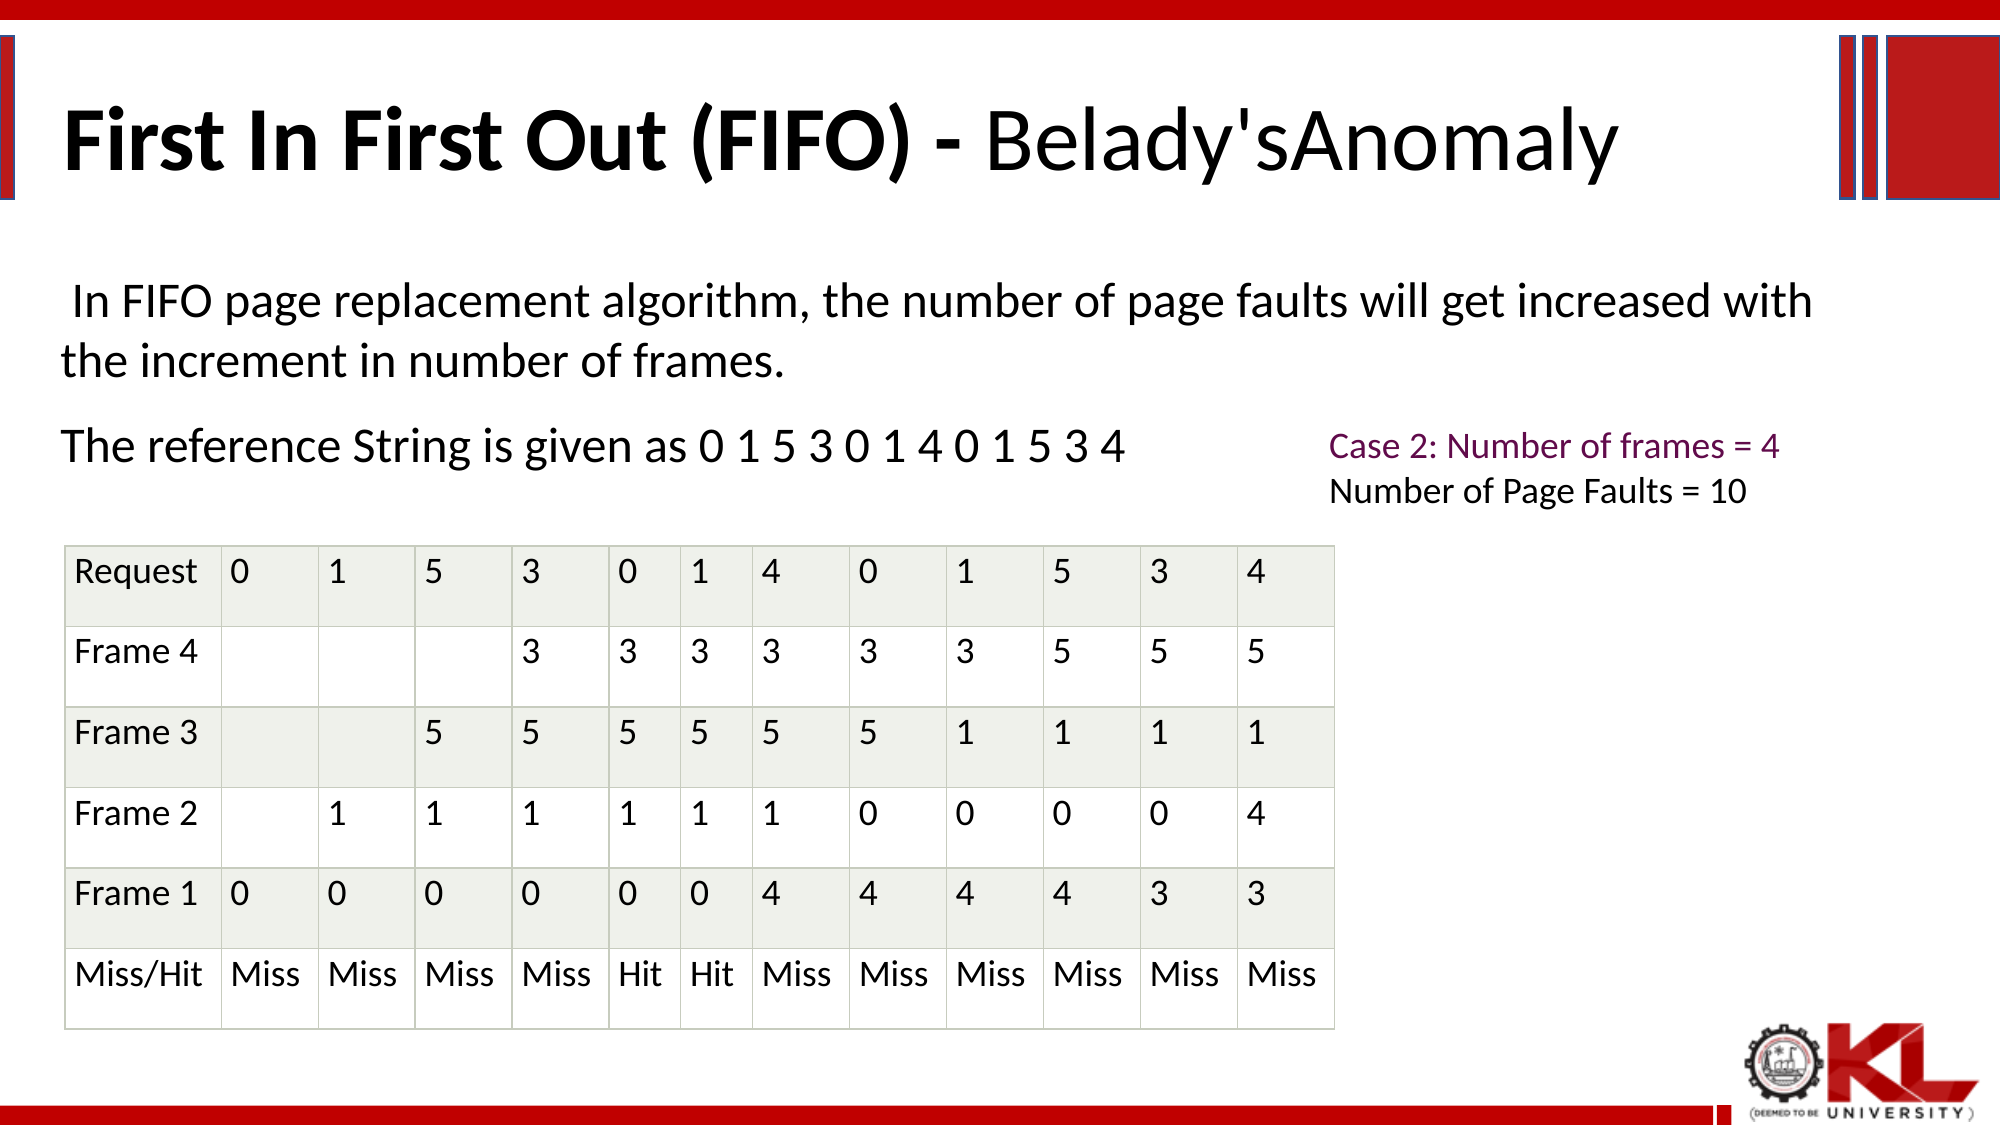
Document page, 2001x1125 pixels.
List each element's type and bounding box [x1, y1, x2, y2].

text_box [0, 0, 2000, 1125]
